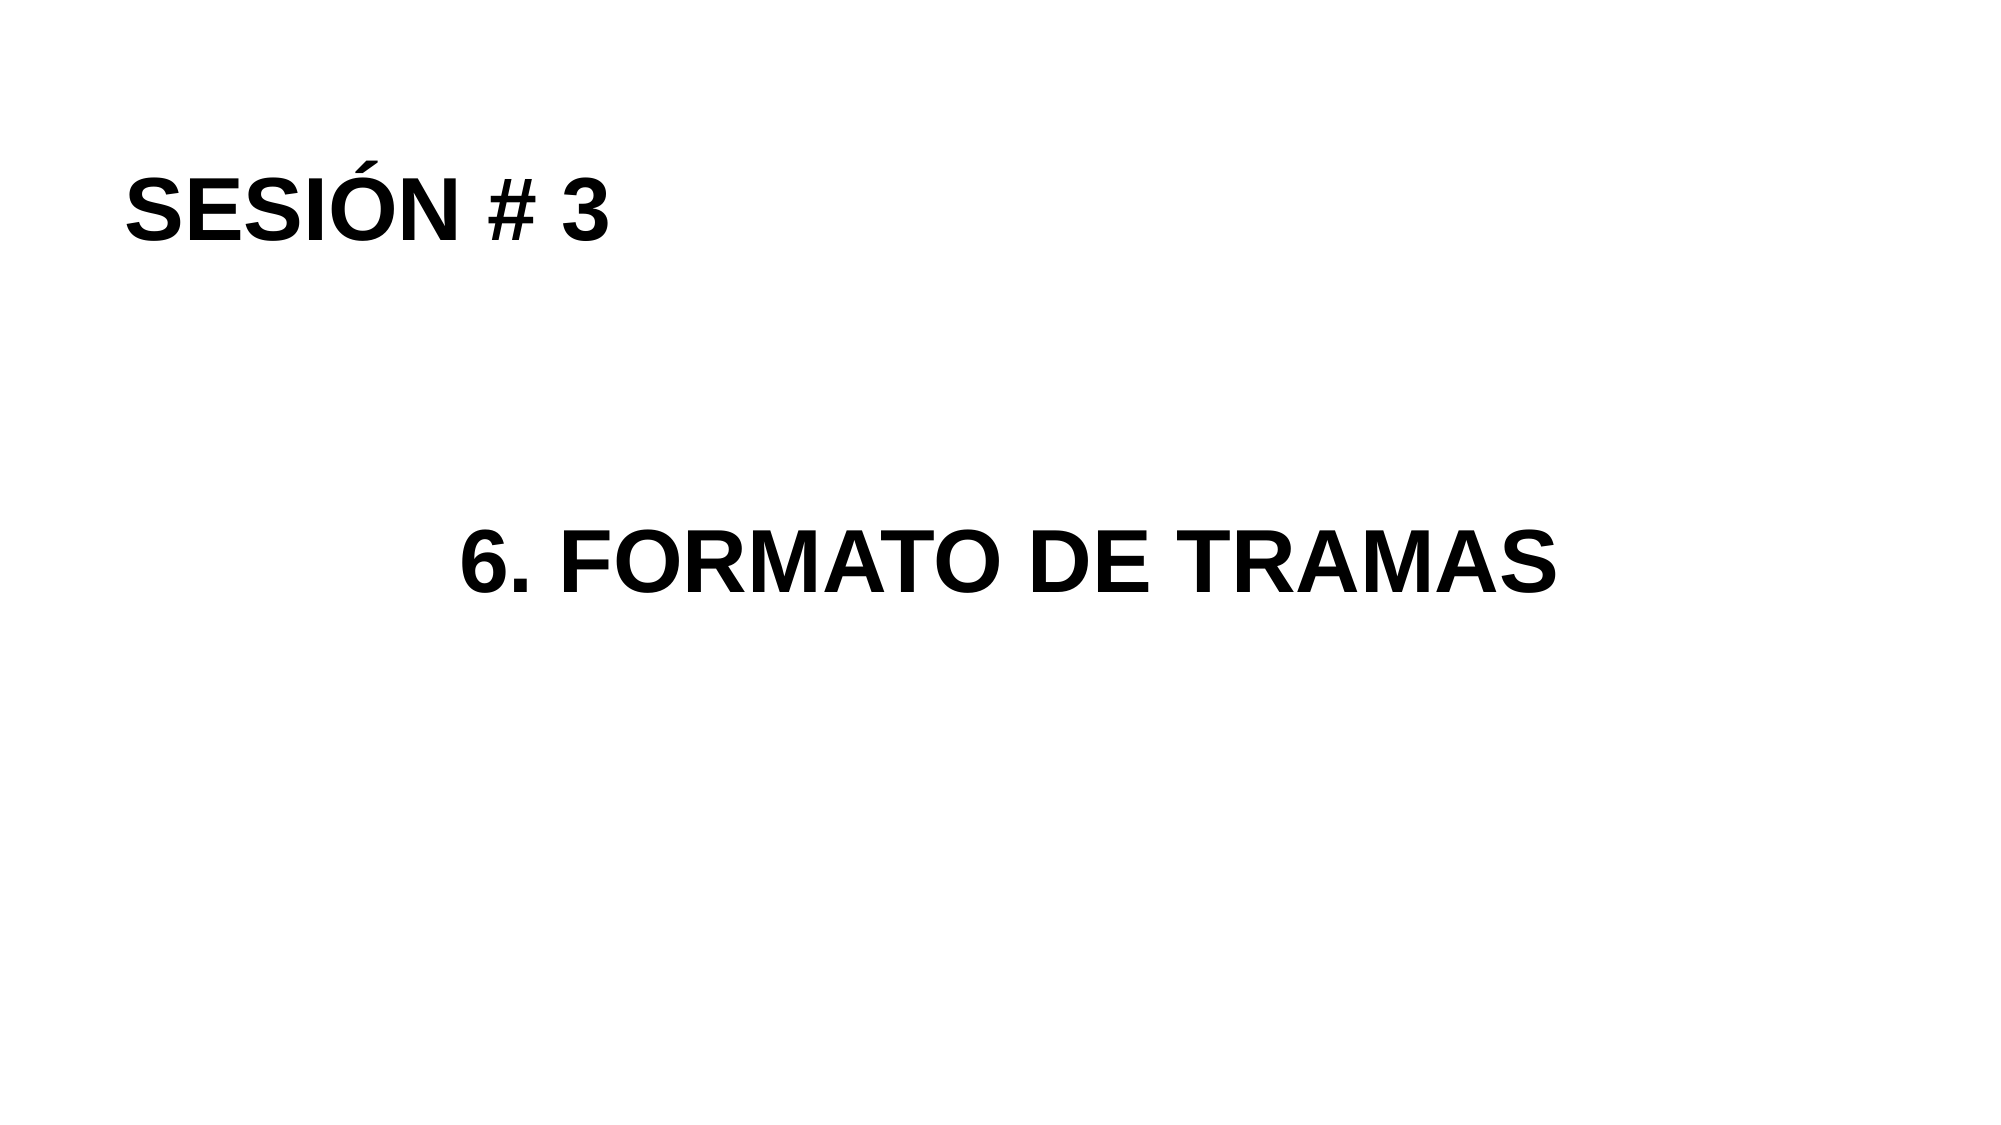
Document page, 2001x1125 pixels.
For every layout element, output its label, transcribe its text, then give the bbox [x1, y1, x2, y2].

title 6. FORMATO DE TRAMAS [109, 410, 1910, 724]
text_box SESIÓN # 3 [109, 134, 679, 296]
